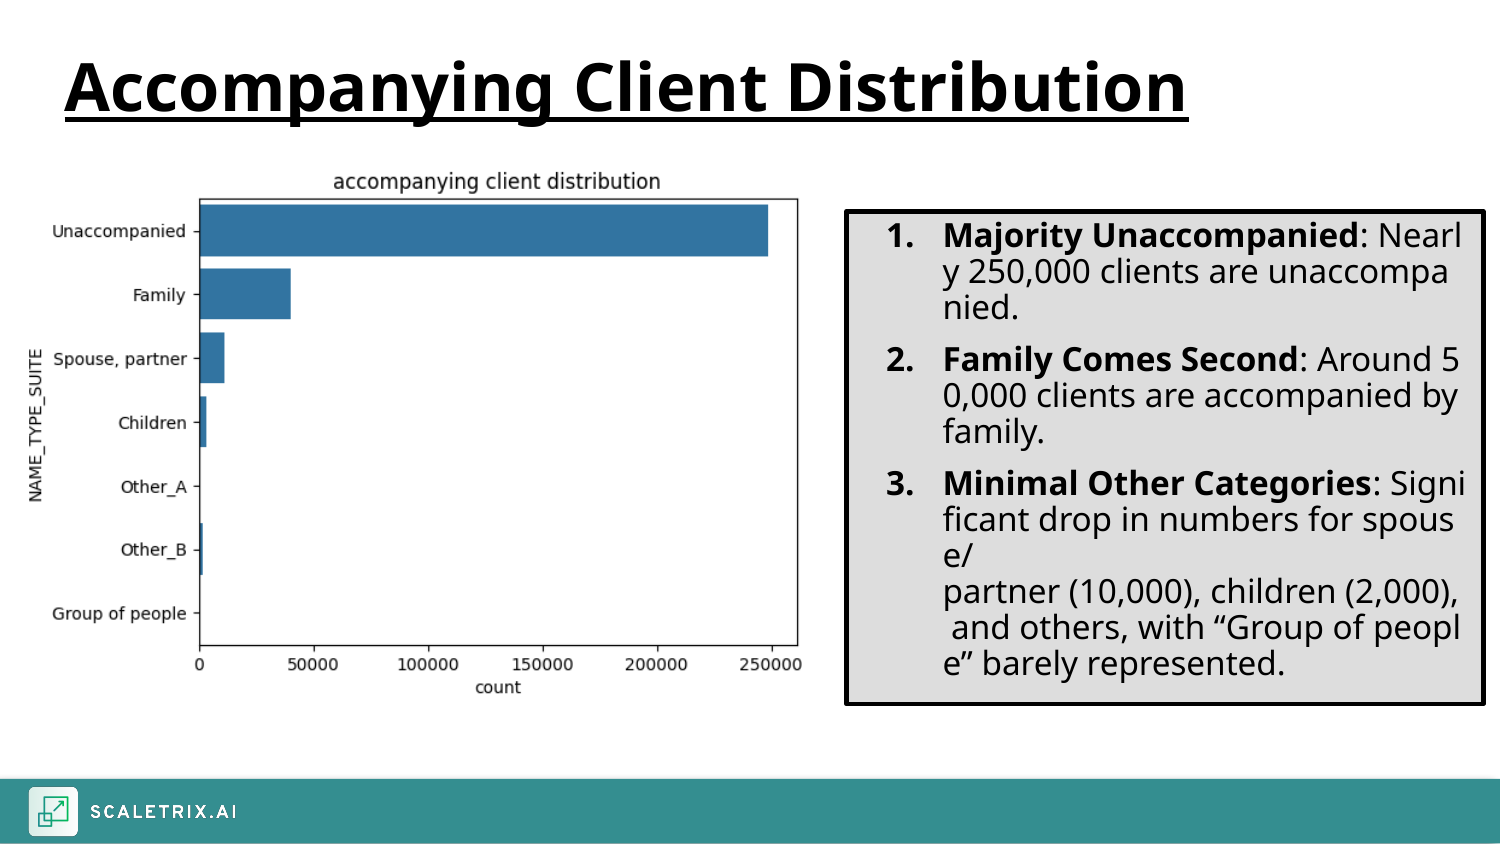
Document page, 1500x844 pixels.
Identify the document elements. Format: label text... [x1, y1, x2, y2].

title Accompanying Client Distribution [49, 0, 1363, 140]
list Majority Unaccompanied: Nearly 250,000 clients are unaccompanied. Family Comes Second: Around 50,000 clients are accompanied by family. Minimal Other Categories: Significant drop in numbers for spouse/partner (10,000), children (2,000), and others, with “Group of people” barely represented. [846, 211, 1484, 704]
picture [0, 783, 266, 844]
picture [16, 160, 814, 709]
